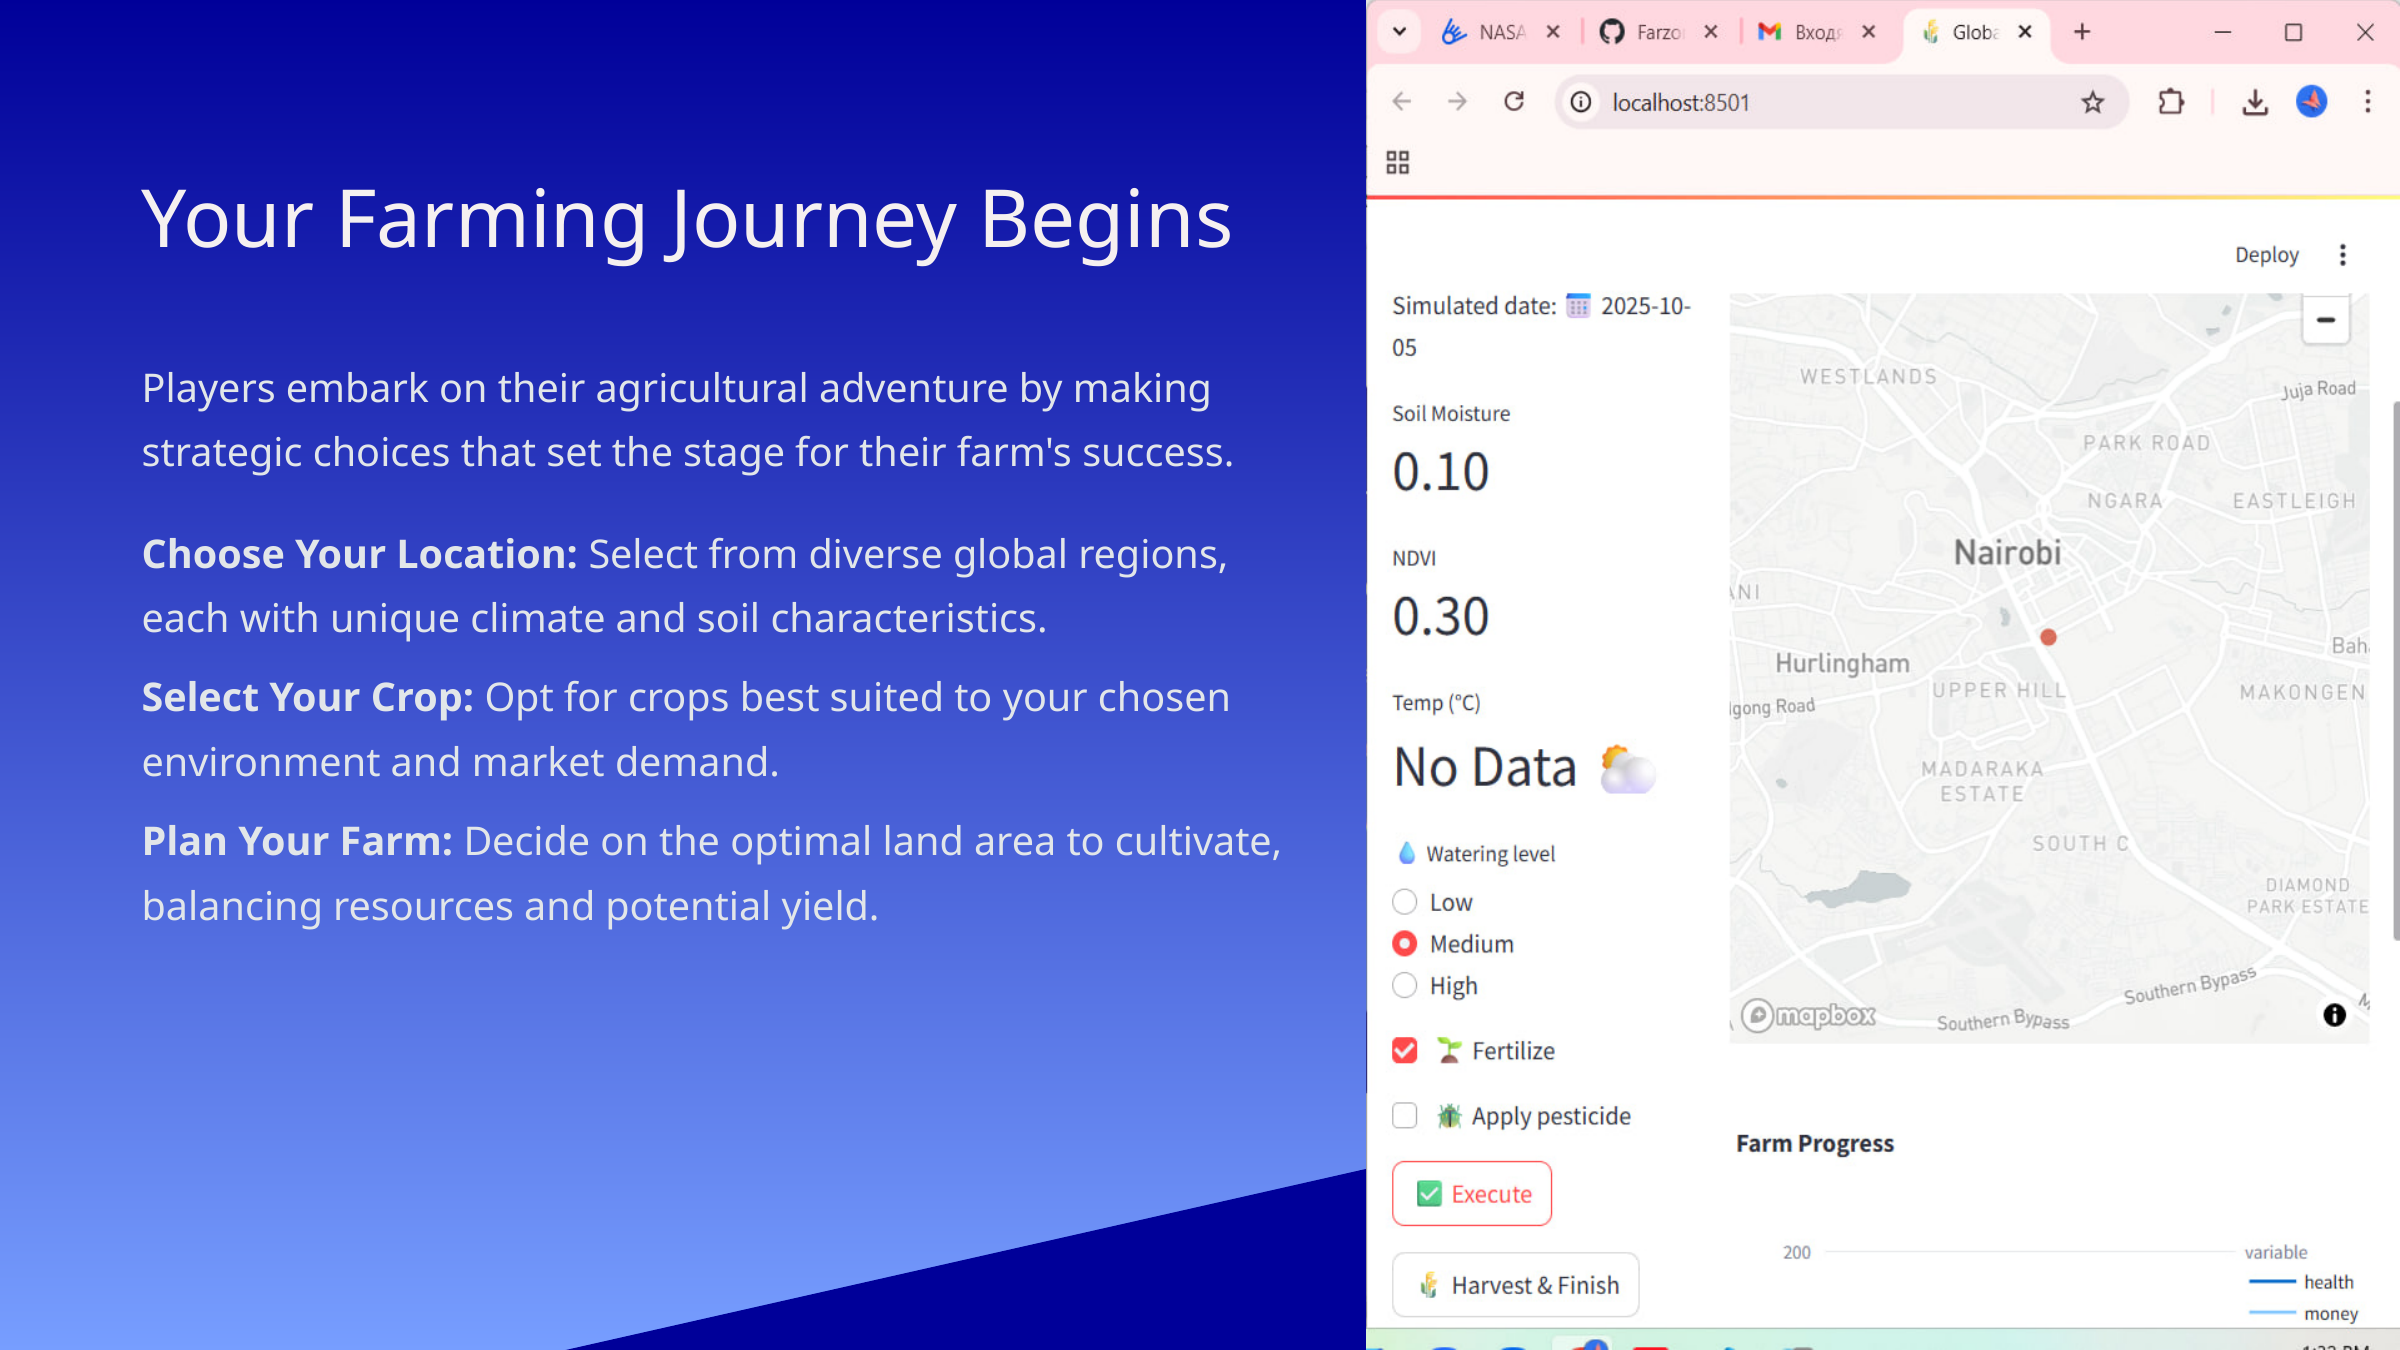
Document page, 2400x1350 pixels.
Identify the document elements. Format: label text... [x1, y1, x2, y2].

text_box Choose Your Location: Select from diverse global regions, each with unique climate and soil characteristics. [141, 511, 1289, 641]
picture [1366, 0, 2400, 1350]
text_box Plan Your Farm: Decide on the optimal land area to cultivate, balancing resources and potential yield. [141, 798, 1366, 929]
text_box Your Farming Journey Begins [141, 162, 1286, 264]
text_box Players embark on their agricultural adventure by making strategic choices that set the stage for their farm's success. [141, 345, 1290, 475]
text_box Select Your Crop: Opt for crops best suited to your chosen environment and market demand. [141, 655, 1366, 785]
